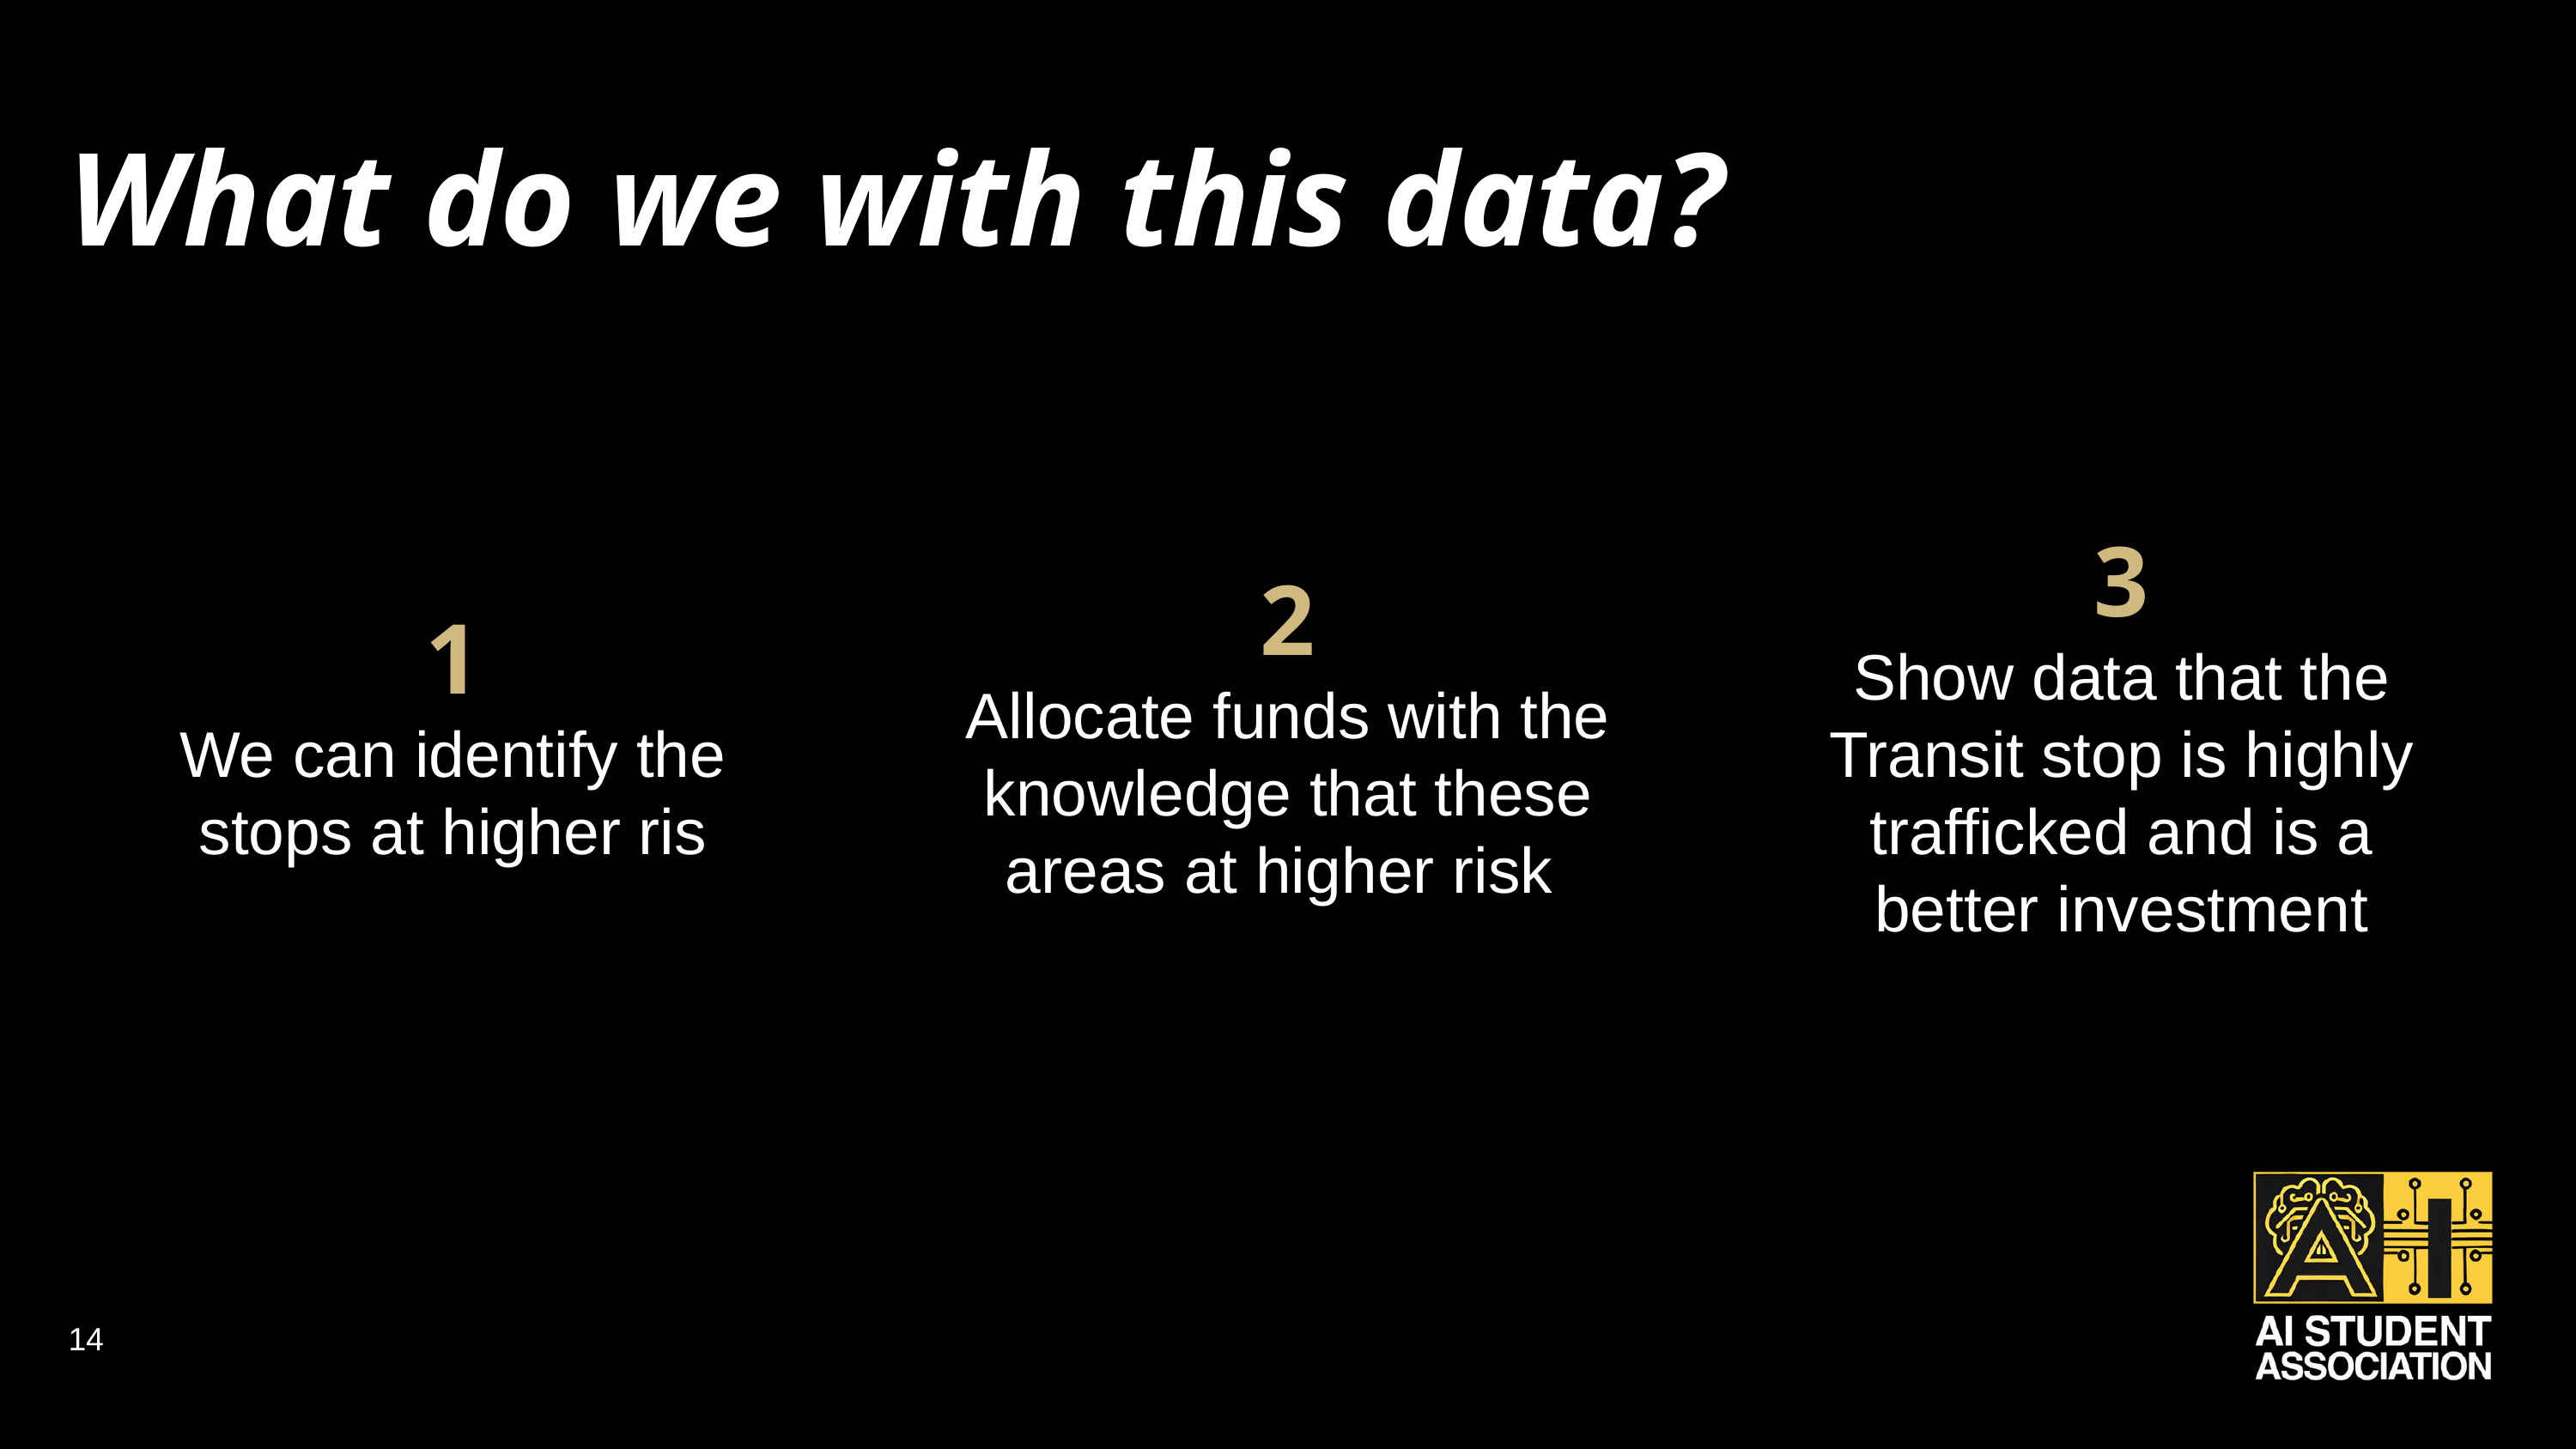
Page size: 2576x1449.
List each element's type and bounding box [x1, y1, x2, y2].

text_box [951, 336, 1625, 1139]
text_box [68, 1299, 172, 1381]
text_box [1785, 336, 2458, 1139]
text_box [117, 336, 790, 1139]
text_box [2236, 1152, 2510, 1397]
text_box [68, 61, 2510, 349]
